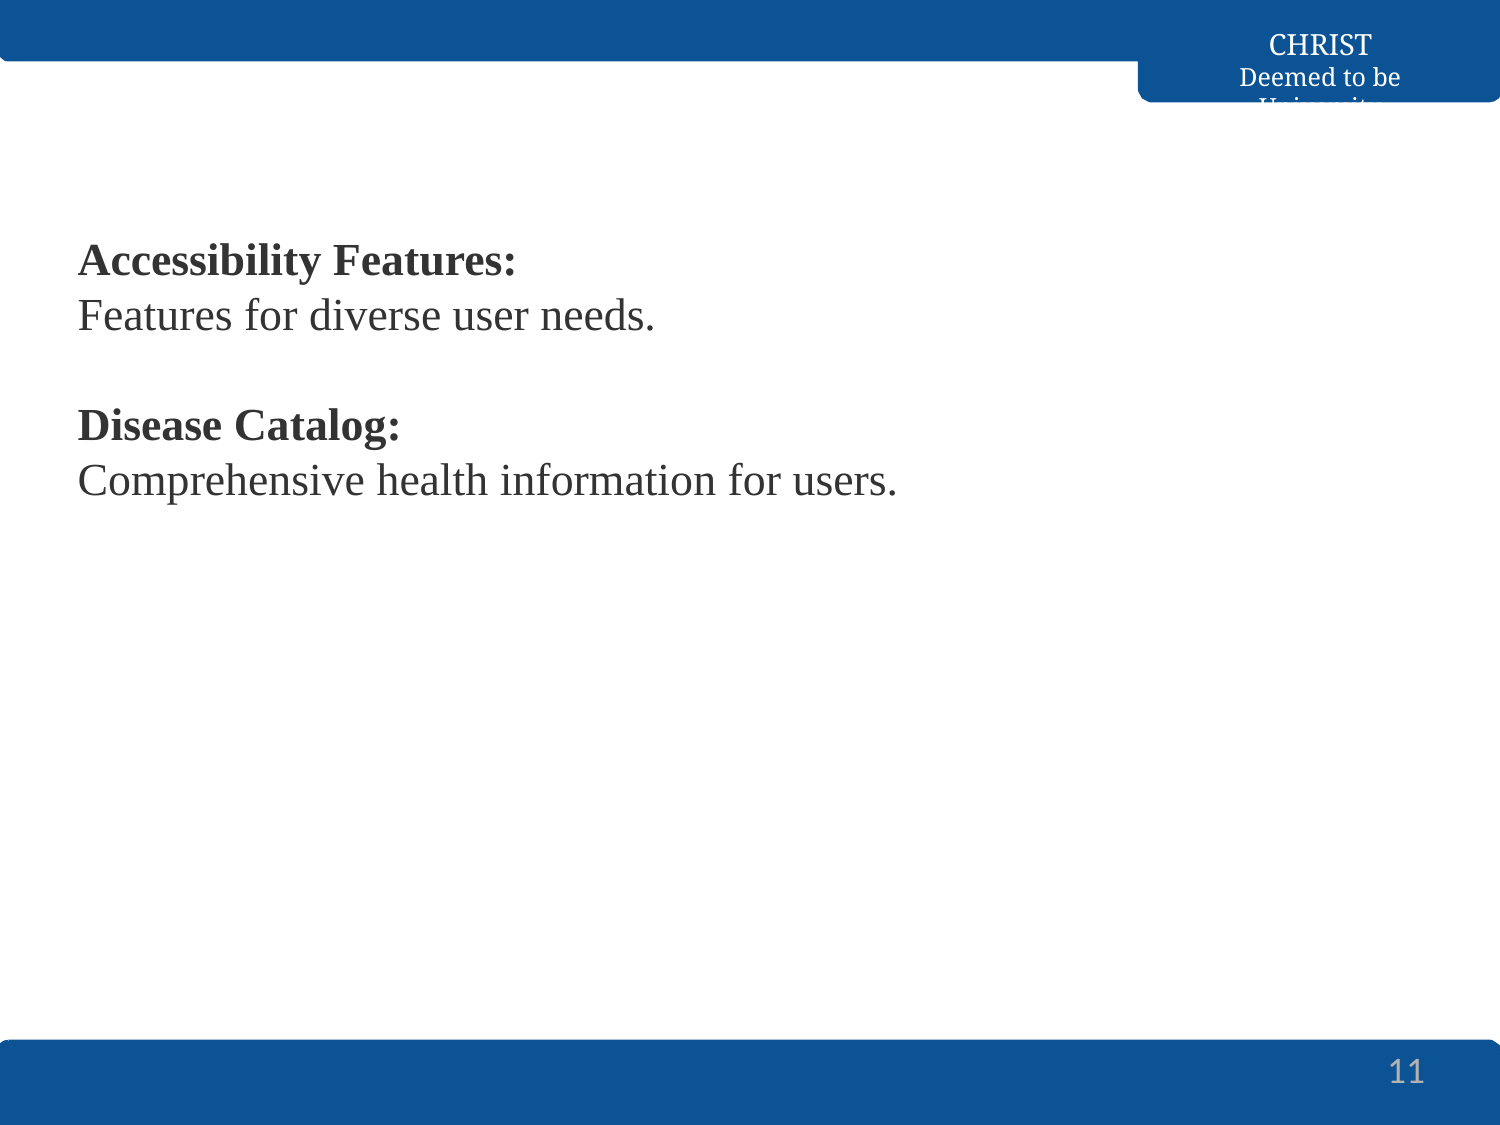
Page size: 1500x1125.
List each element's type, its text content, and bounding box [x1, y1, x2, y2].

text_box CHRIST Deemed to be University [1182, 23, 1459, 121]
list Accessibility Features: Features for diverse user needs. Disease Catalog: Comprehensive health information for users. [77, 174, 1436, 675]
slide_number 11 [1080, 1046, 1425, 1103]
